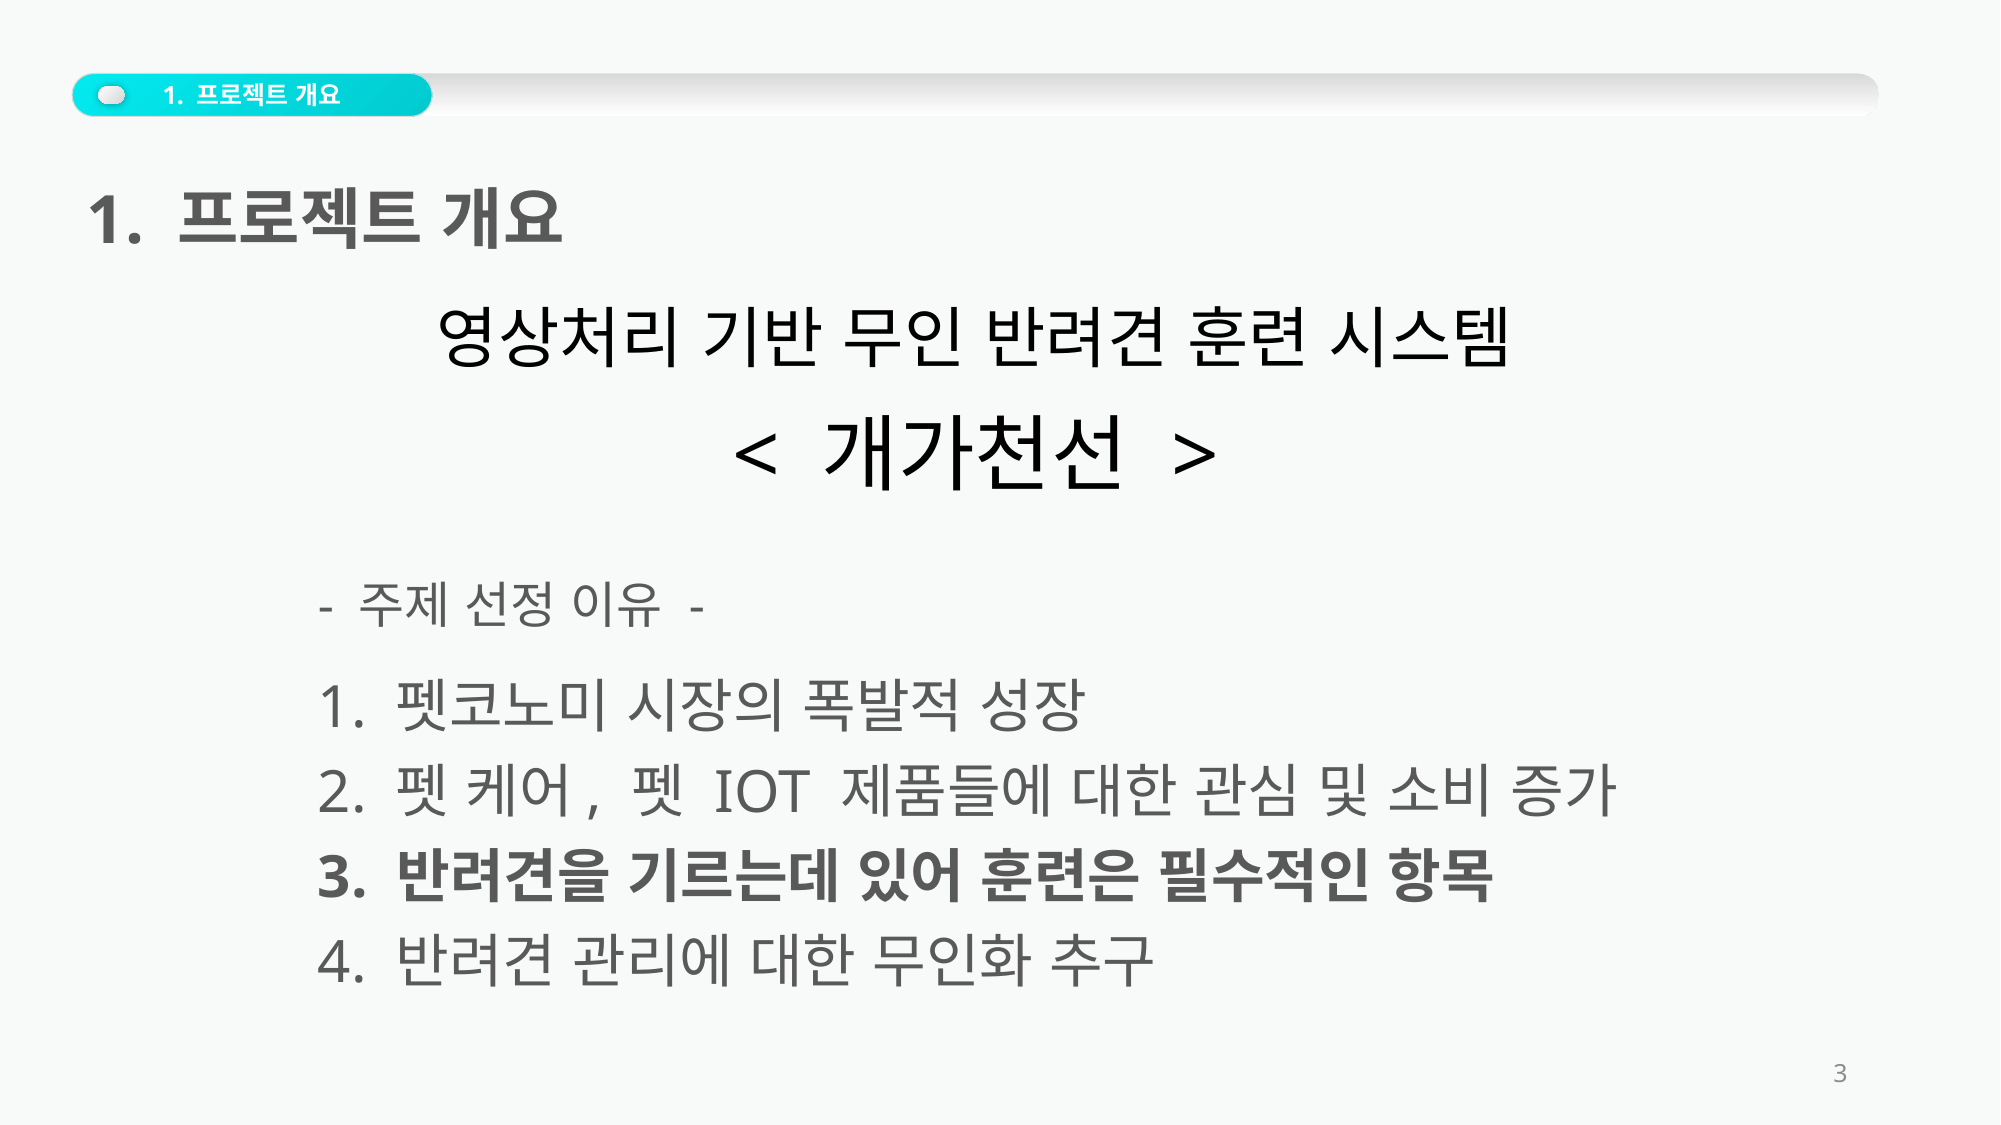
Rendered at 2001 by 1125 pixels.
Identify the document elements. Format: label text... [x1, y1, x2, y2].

text_box 영상처리 기반 무인 반려견 훈련 시스템 < 개가천선 > [72, 288, 1880, 509]
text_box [72, 73, 433, 117]
text_box - 주제 선정 이유 - 1. 펫코노미 시장의 폭발적 성장 2. 펫 케어, 펫 IOT 제품들에 대한 관심 및 소비 증가 3. 반려견을 기르는데 있어 훈련은 필수적인 항목 4. 반려견 관리에 대한 무인화 추구 [303, 566, 1697, 1002]
text_box 1. 프로젝트 개요 [72, 129, 789, 264]
slide_number 3 [1412, 1042, 1863, 1103]
text_box [89, 72, 1881, 118]
